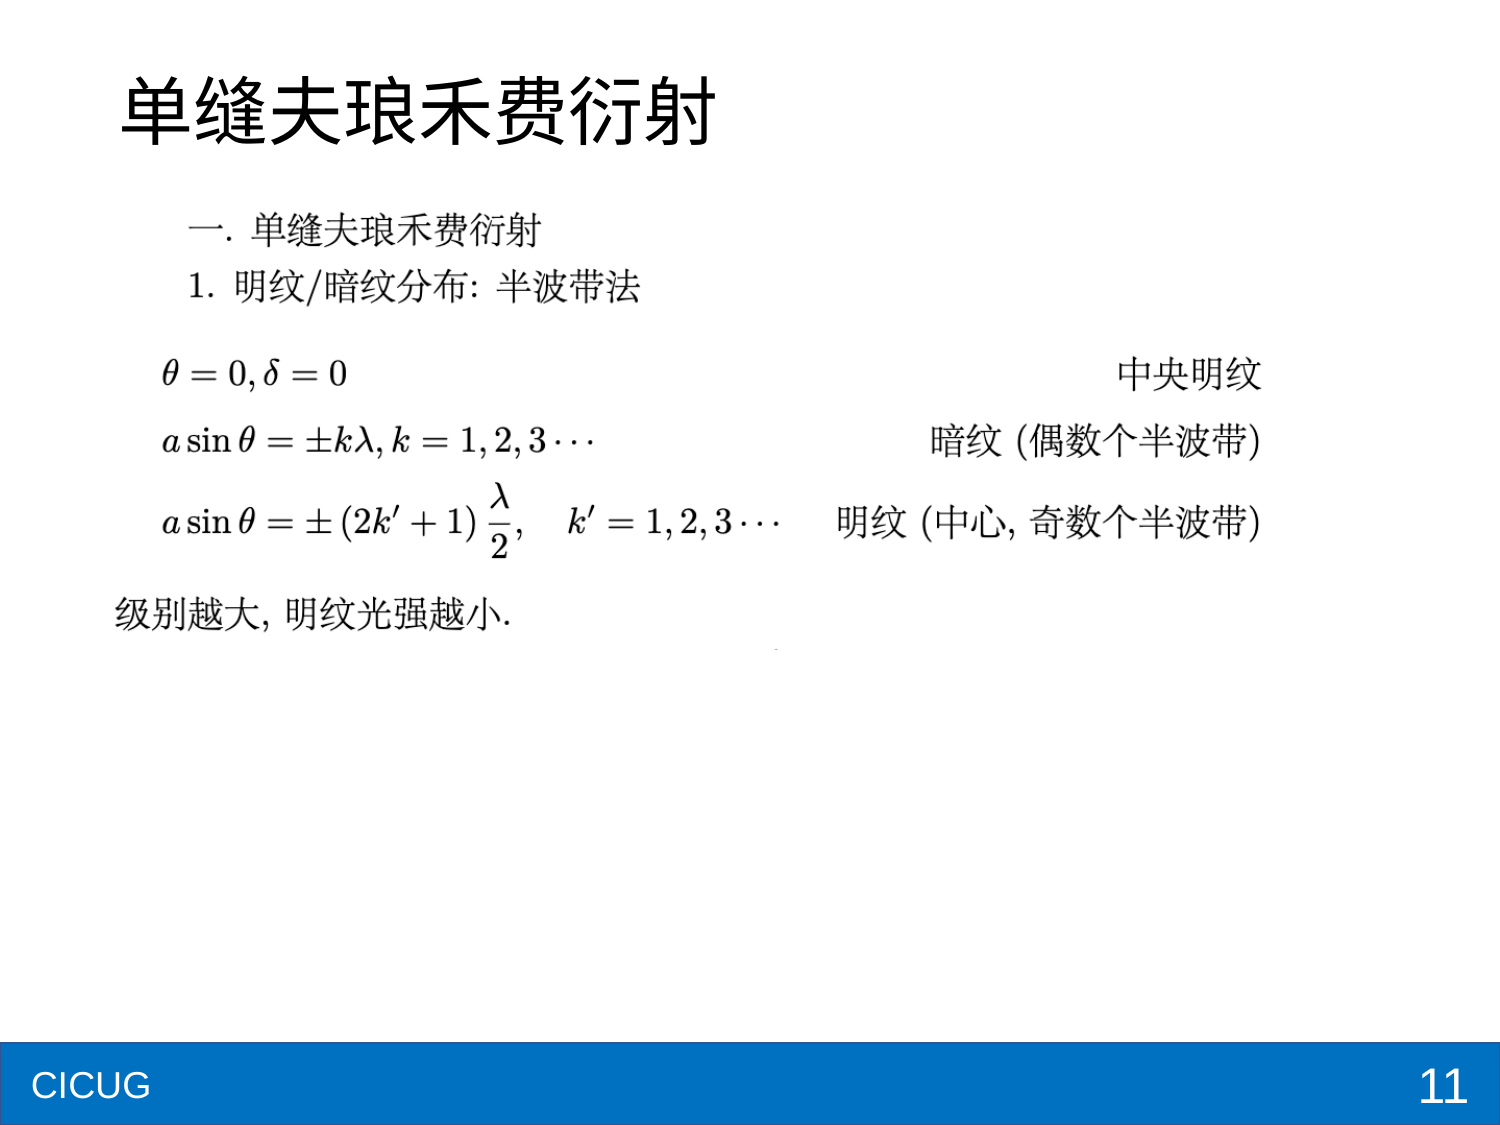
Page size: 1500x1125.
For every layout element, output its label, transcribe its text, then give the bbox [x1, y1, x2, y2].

picture [103, 195, 1304, 650]
title 单缝夫琅禾费衍射 [103, 59, 1397, 171]
slide_number 11 [1147, 1054, 1485, 1114]
